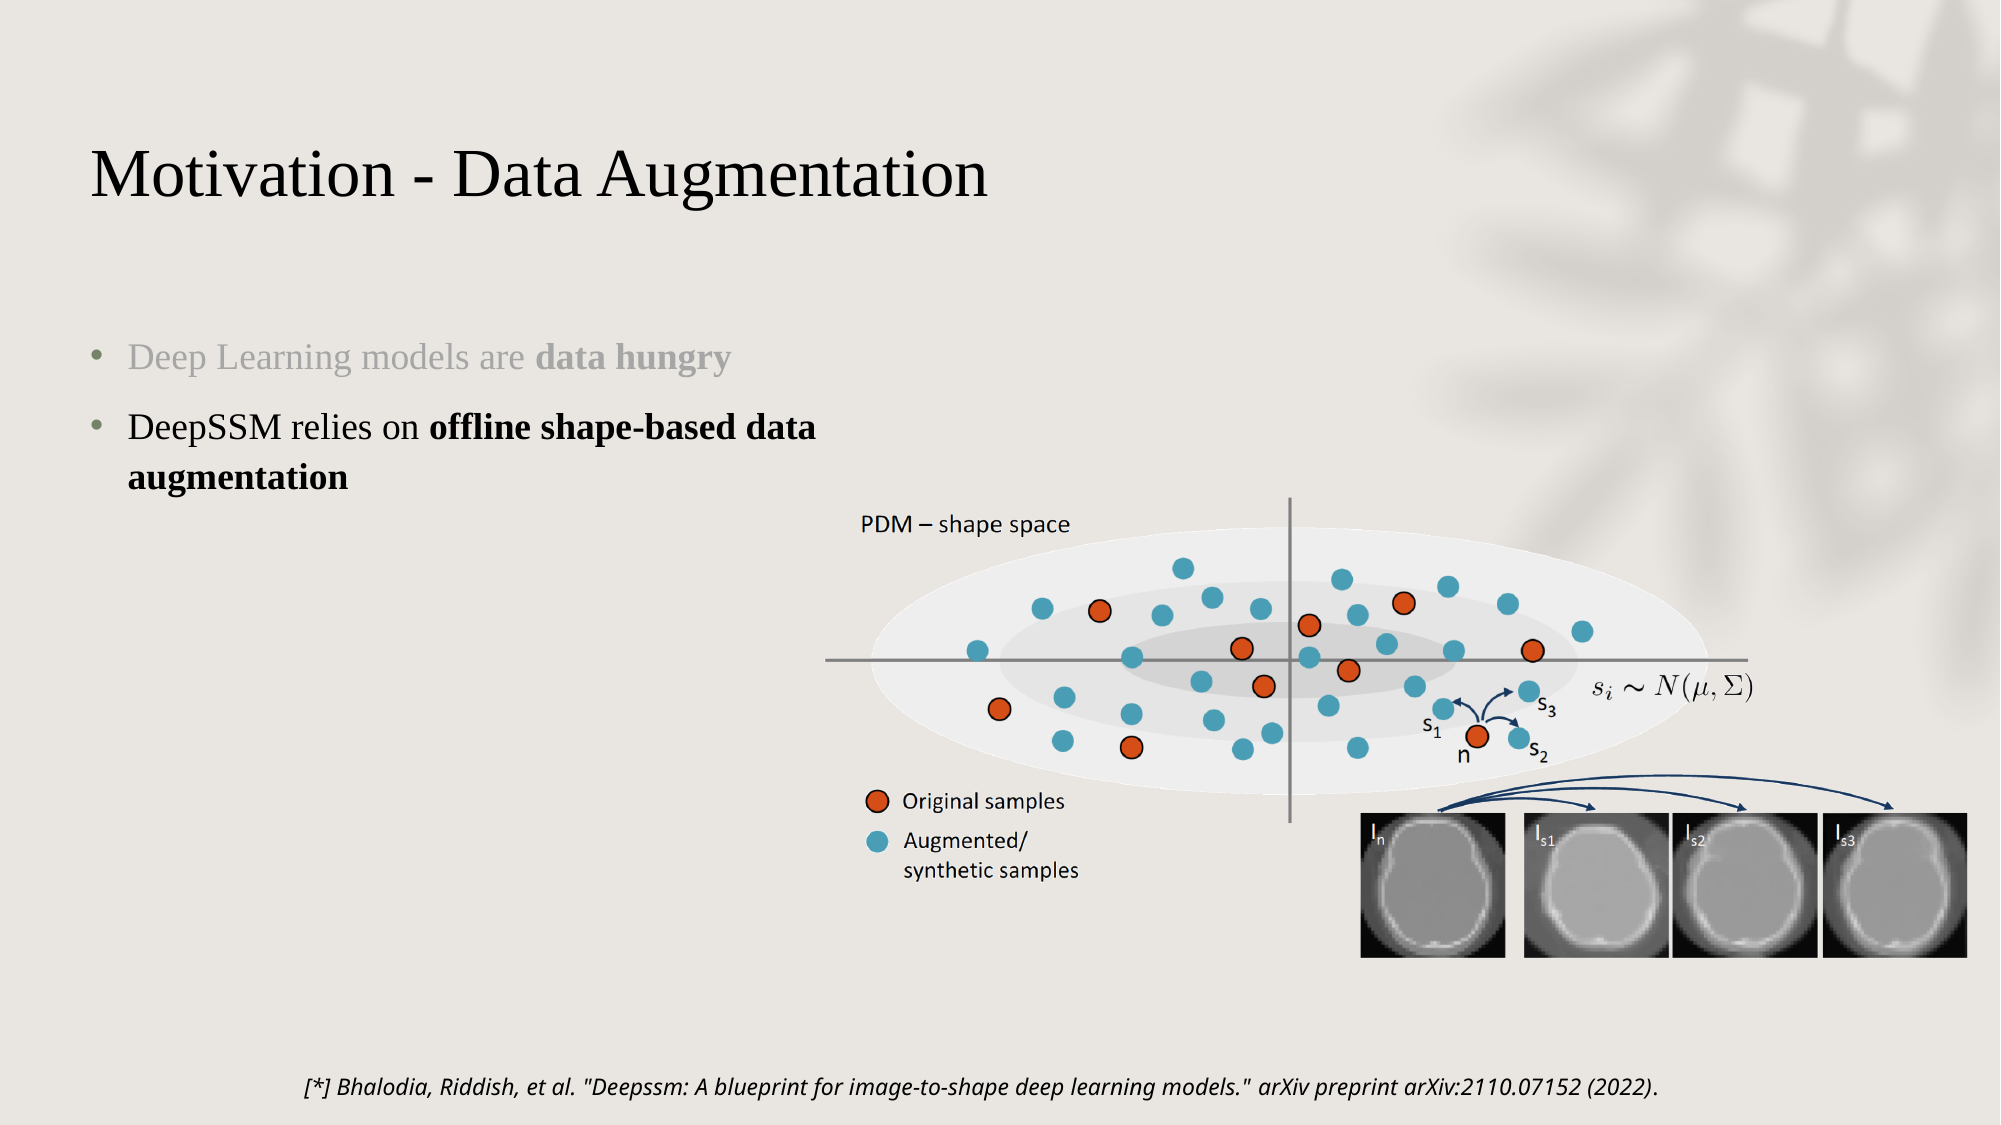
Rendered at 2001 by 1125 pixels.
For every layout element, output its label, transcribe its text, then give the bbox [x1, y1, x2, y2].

list Deep Learning models are data hungry DeepSSM relies on offline shape-based data augmentation [75, 319, 872, 932]
picture [818, 491, 1985, 971]
text_box [*] Bhalodia, Riddish, et al. "Deepssm: A blueprint for image-to-shape deep learning models." arXiv preprint arXiv:2110.07152 (2022). [289, 1064, 1747, 1108]
title Motivation - Data Augmentation [75, 60, 1863, 278]
